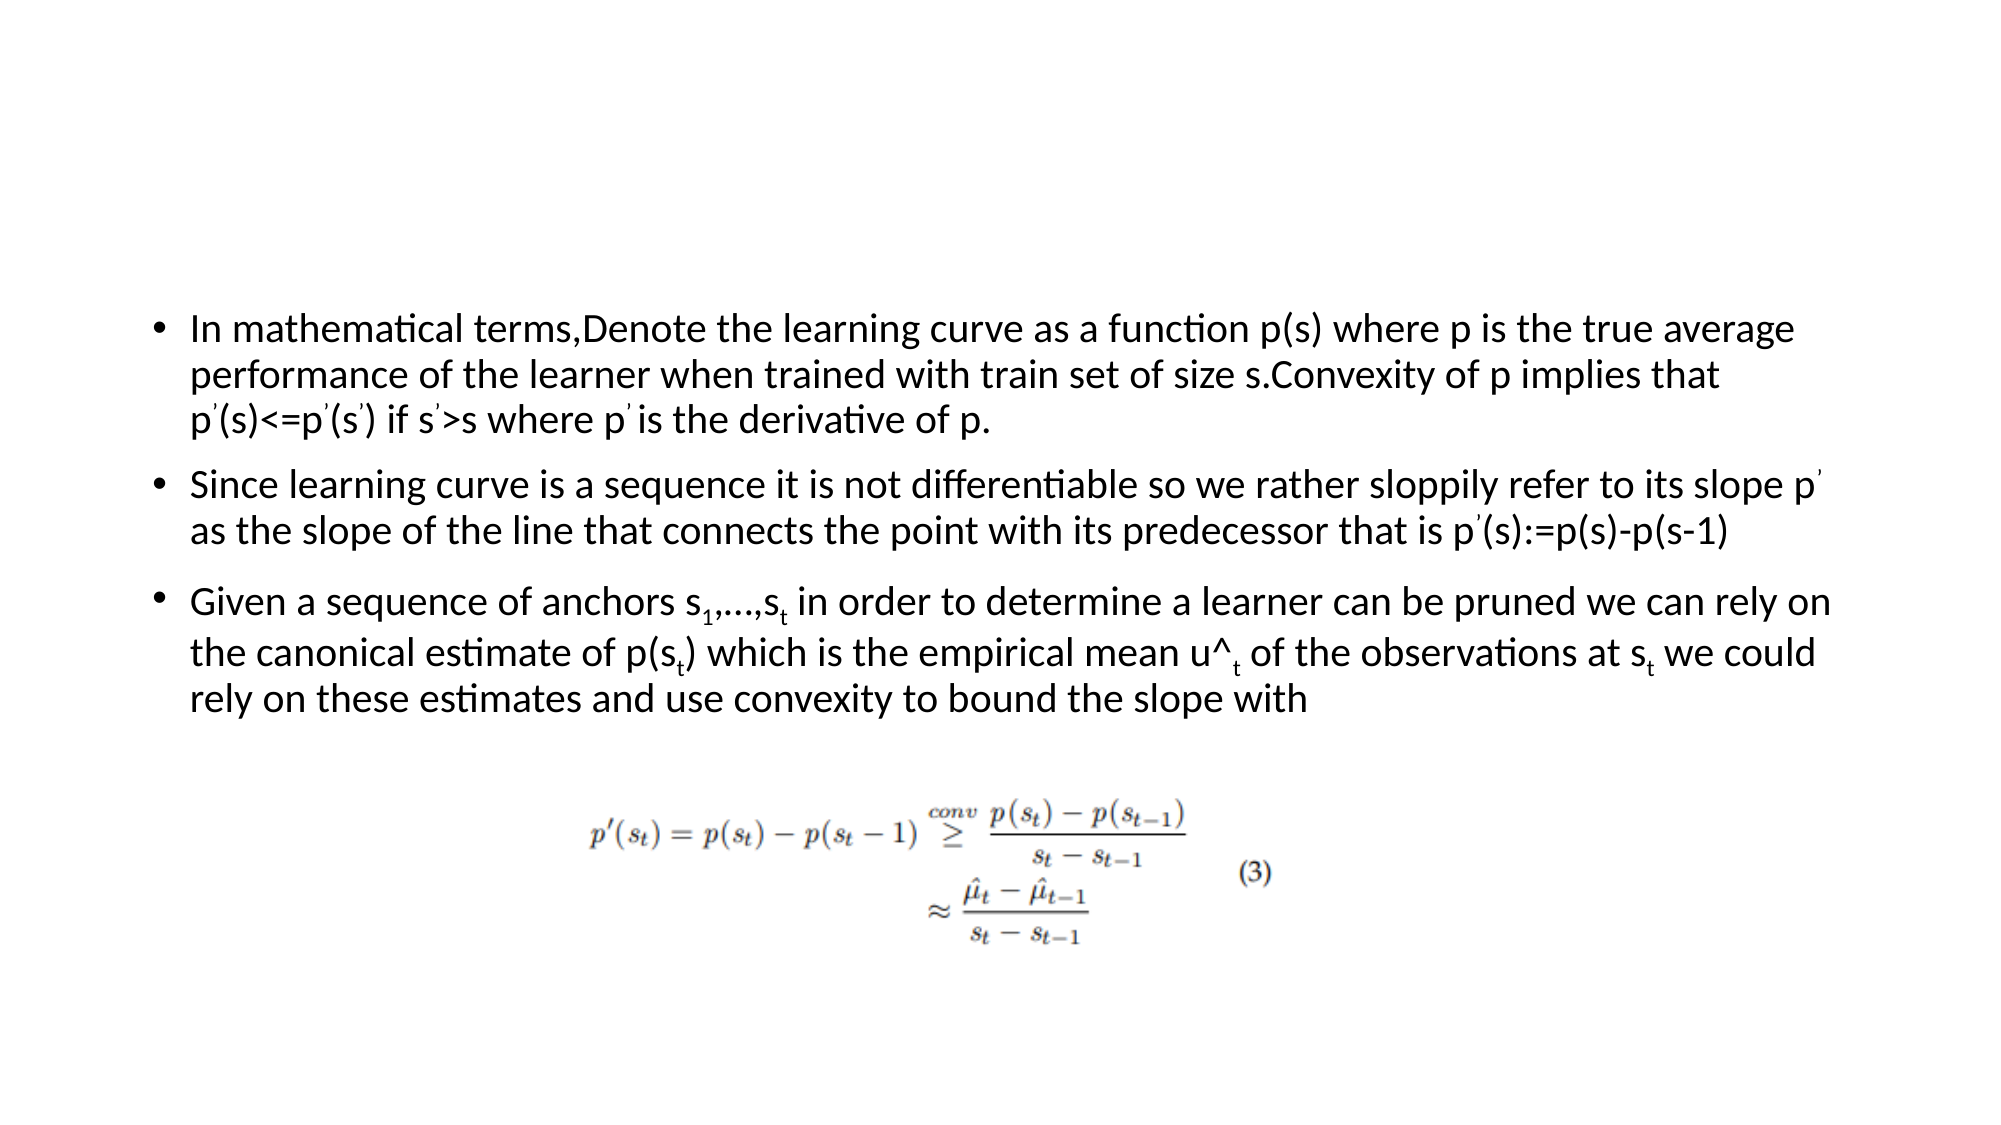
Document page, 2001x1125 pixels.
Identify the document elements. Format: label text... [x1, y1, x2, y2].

list In mathematical terms,Denote the learning curve as a function p(s) where p is the true average performance of the learner when trained with train set of size s.Convexity of p implies that p’(s)<=p’(s’) if s’>s where p’ is the derivative of p. Since learning curve is a sequence it is not differentiable so we rather sloppily refer to its slope p’ as the slope of the line that connects the point with its predecessor that is p’(s):=p(s)-p(s-1) Given a sequence of anchors s1,…,st in order to determine a learner can be pruned we can rely on the canonical estimate of p(st) which is the empirical mean u^t of the observations at st we could rely on these estimates and use convexity to bound the slope with [137, 299, 1863, 1014]
picture [556, 796, 1355, 956]
